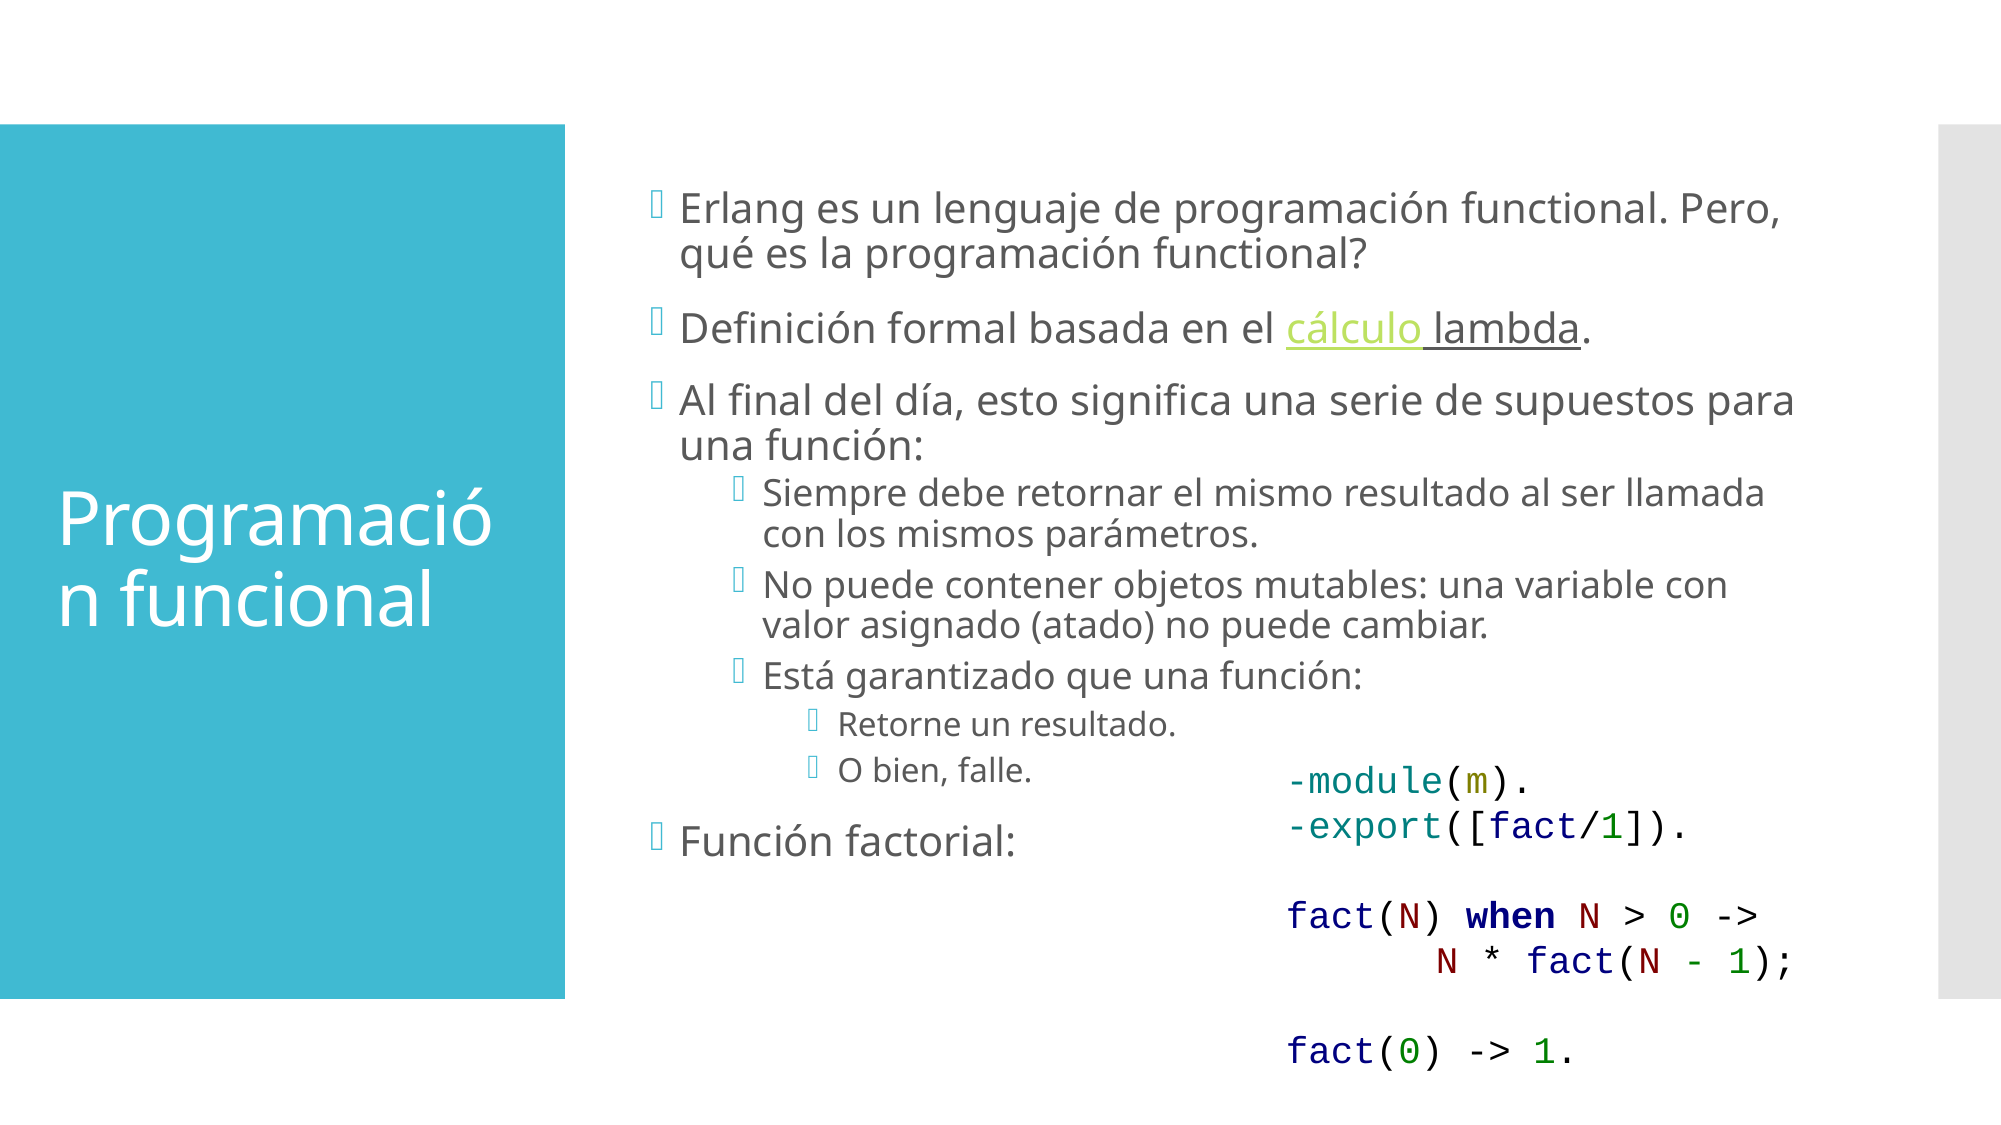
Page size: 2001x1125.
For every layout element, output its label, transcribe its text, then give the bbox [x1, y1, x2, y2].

text_box -module(m). -export([fact/1]). fact(N) when N > 0 -> N * fact(N - 1); fact(0) -> 1. [1271, 748, 1835, 1079]
list Erlang es un lenguaje de programación functional. Pero, qué es la programación functional? Definición formal basada en el cálculo lambda. Al final del día, esto significa una serie de supuestos para una función: Siempre debe retornar el mismo resultado al ser llamada con los mismos parámetros. No puede contener objetos mutables: una variable con valor asignado (atado) no puede cambiar. Está garantizado que una función: Retorne un resultado. O bien, falle. Función factorial: [634, 141, 1835, 982]
title Programación funcional [41, 184, 525, 940]
